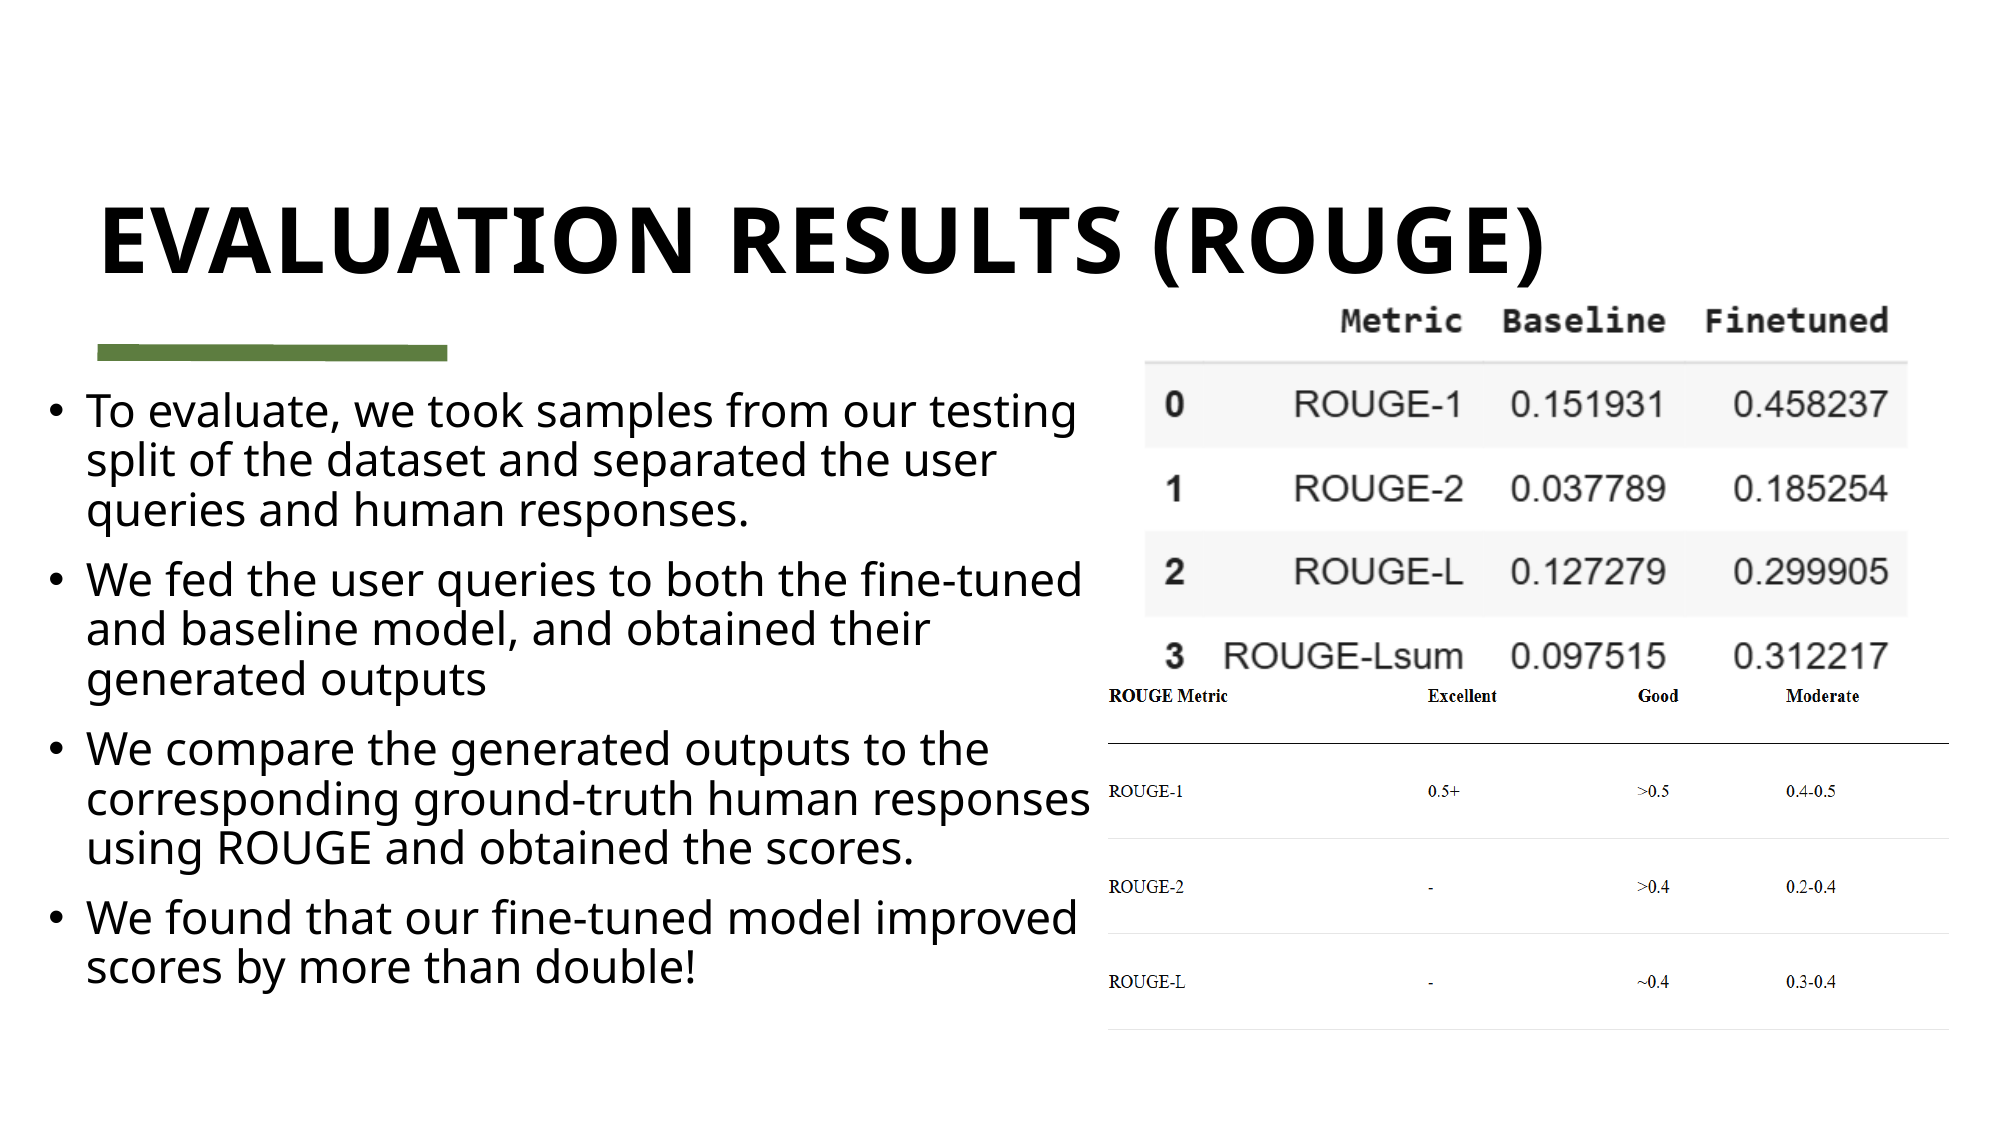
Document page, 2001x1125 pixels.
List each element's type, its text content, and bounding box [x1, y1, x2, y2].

title EVALUATION RESULTS (ROUGE) [97, 33, 1898, 291]
text_box To evaluate, we took samples from our testing split of the dataset and separated the user queries and human responses. We fed the user queries to both the fine-tuned and baseline model, and obtained their generated outputs We compare the generated outputs to the corresponding ground-truth human responses using ROUGE and obtained the scores. We found that our fine-tuned model improved scores by more than double! [48, 380, 1098, 1085]
picture [1107, 676, 1954, 1032]
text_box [1142, 289, 1919, 676]
